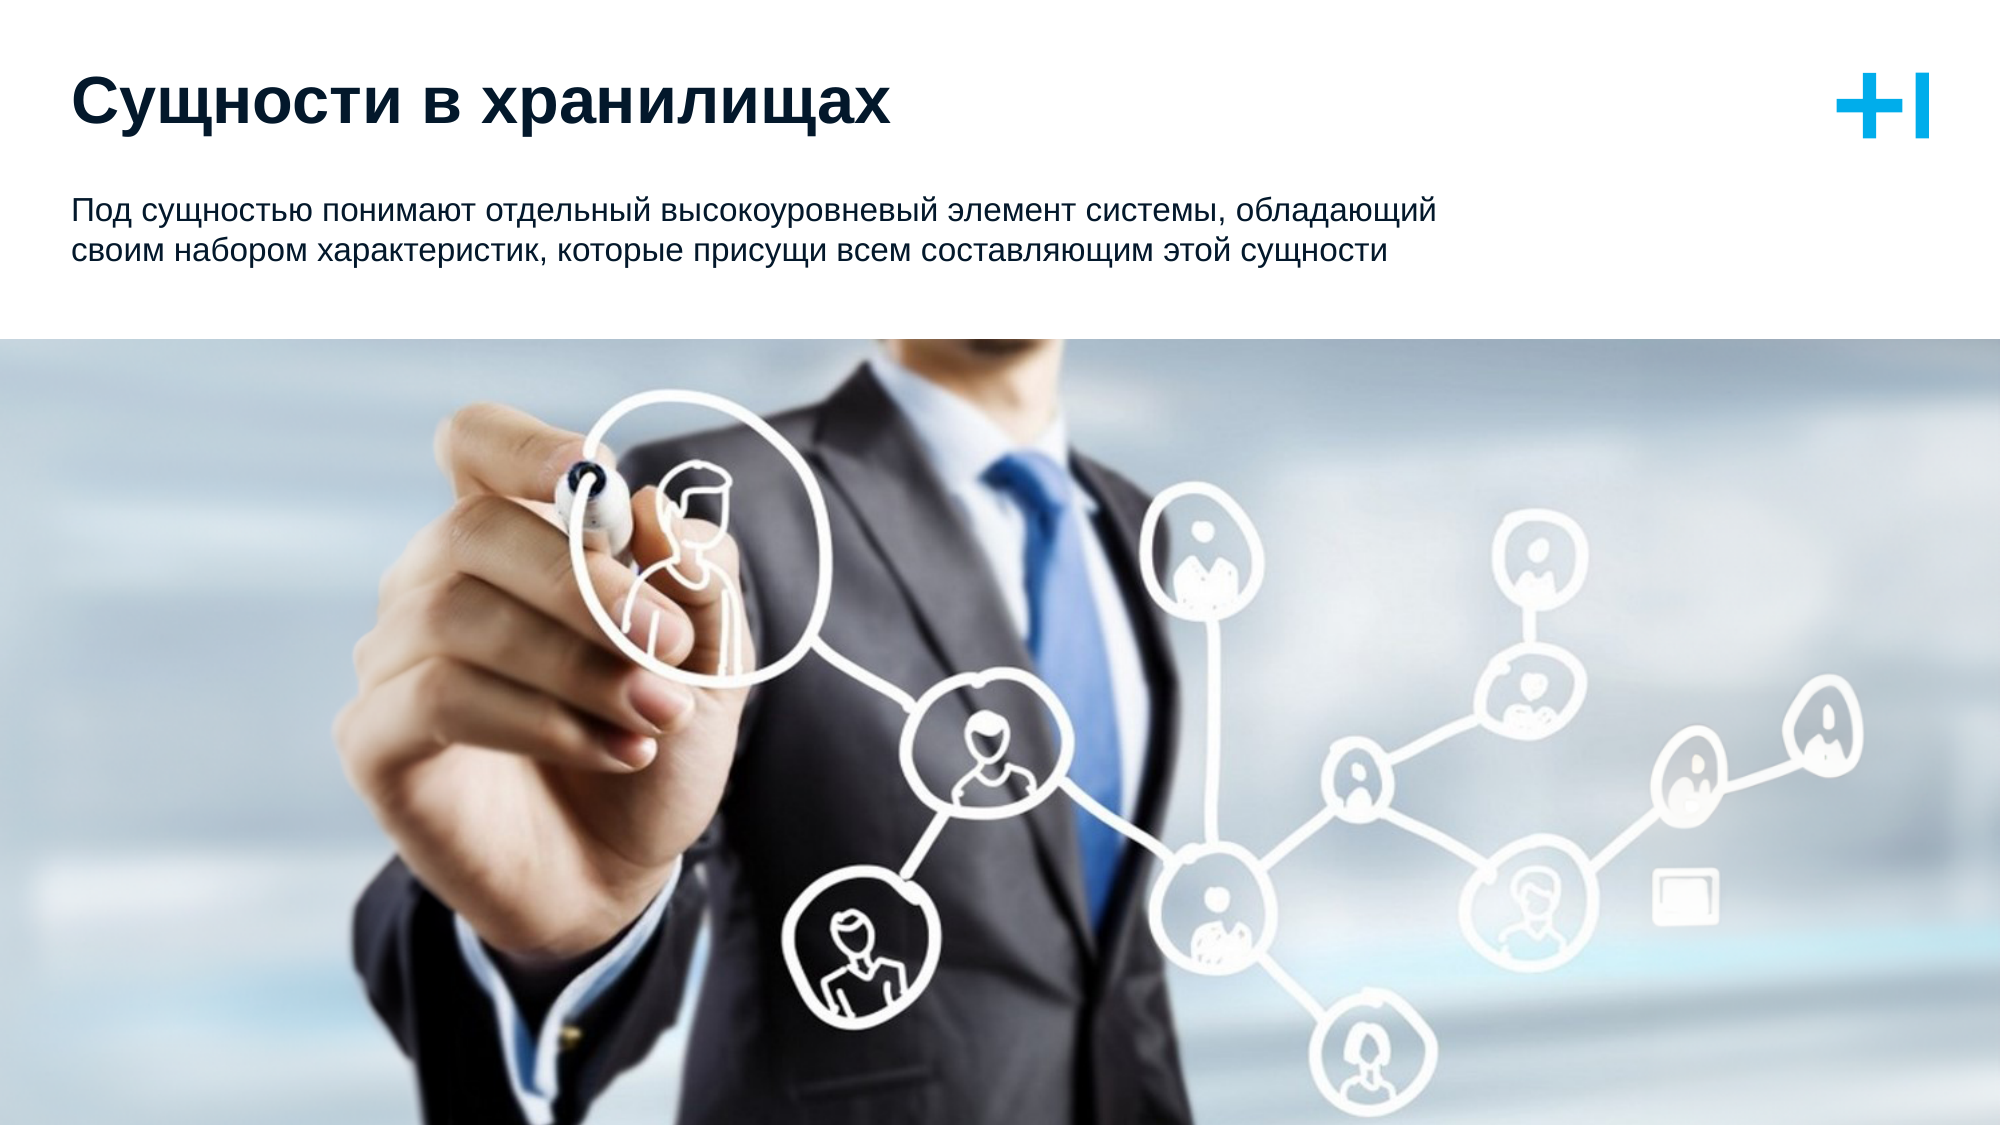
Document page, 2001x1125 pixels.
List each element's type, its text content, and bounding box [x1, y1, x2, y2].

title Сущности в хранилищах [70, 72, 1649, 138]
picture [0, 339, 2000, 1125]
list Под сущностью понимают отдельный высокоуровневый элемент системы, обладающий своим набором характеристик, которые присущи всем составляющим этой сущности [70, 188, 1537, 316]
